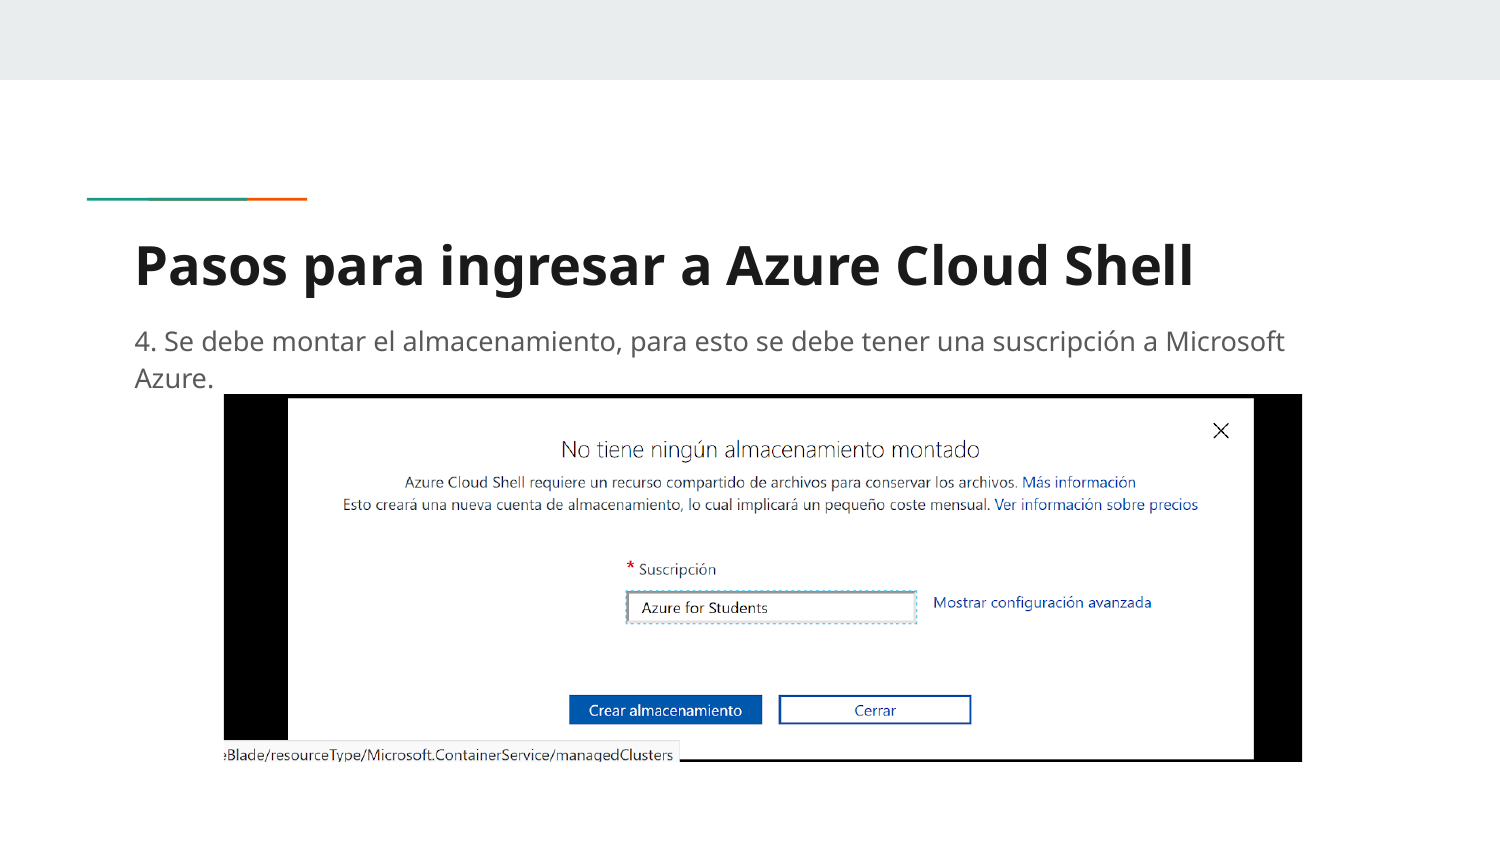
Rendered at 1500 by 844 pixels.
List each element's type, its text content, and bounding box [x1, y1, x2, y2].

picture [223, 394, 1303, 762]
title Pasos para ingresar a Azure Cloud Shell [119, 216, 1381, 304]
list 4. Se debe montar el almacenamiento, para esto se debe tener una suscripción a Microsoft Azure. [119, 304, 1381, 676]
